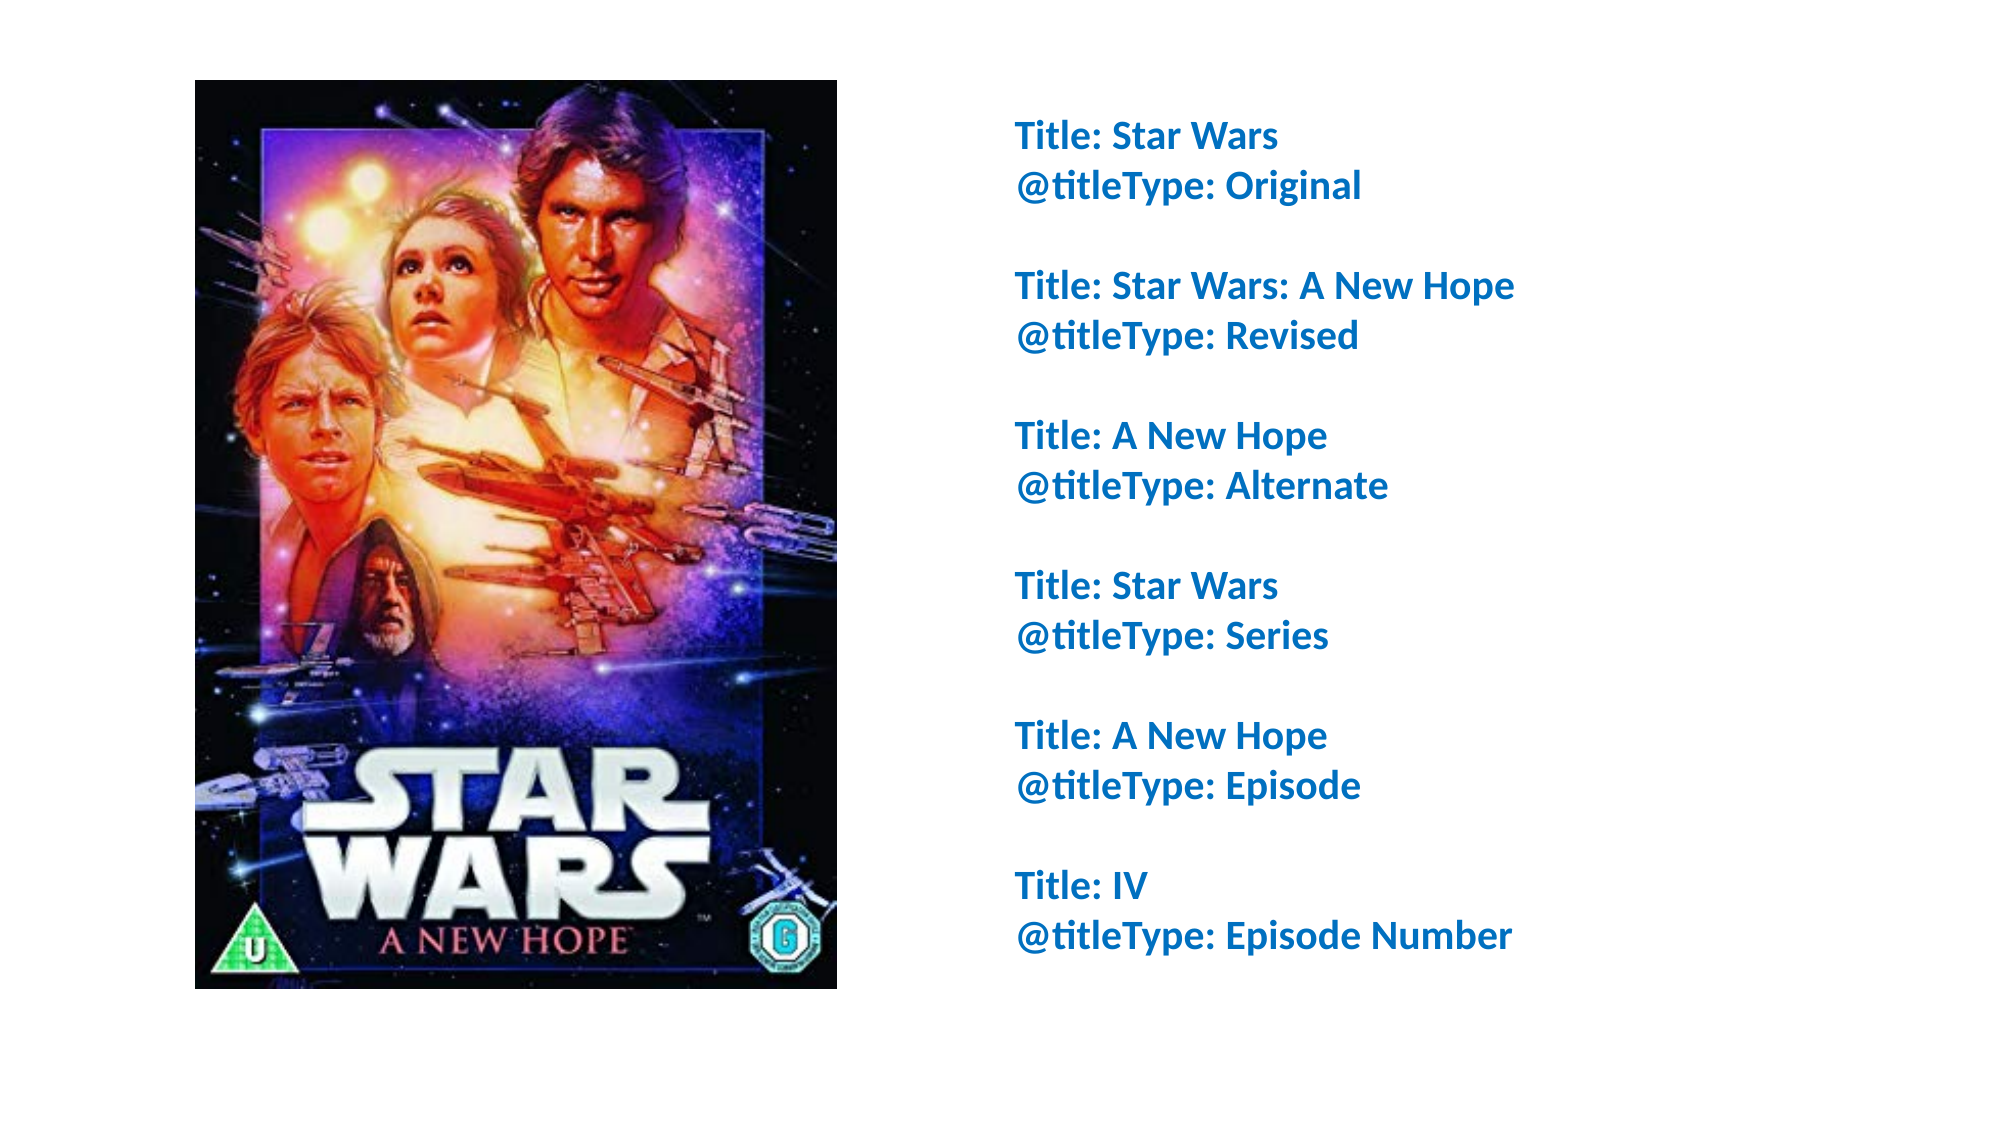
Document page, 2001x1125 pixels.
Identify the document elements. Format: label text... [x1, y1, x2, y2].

picture [195, 80, 837, 989]
text_box Title: Star Wars @titleType: Original Title: Star Wars: A New Hope @titleType: Revised Title: A New Hope @titleType: Alternate Title: Star Wars @titleType: Series Title: A New Hope @titleType: Episode Title: IV @titleType: Episode Number [999, 100, 1764, 1016]
